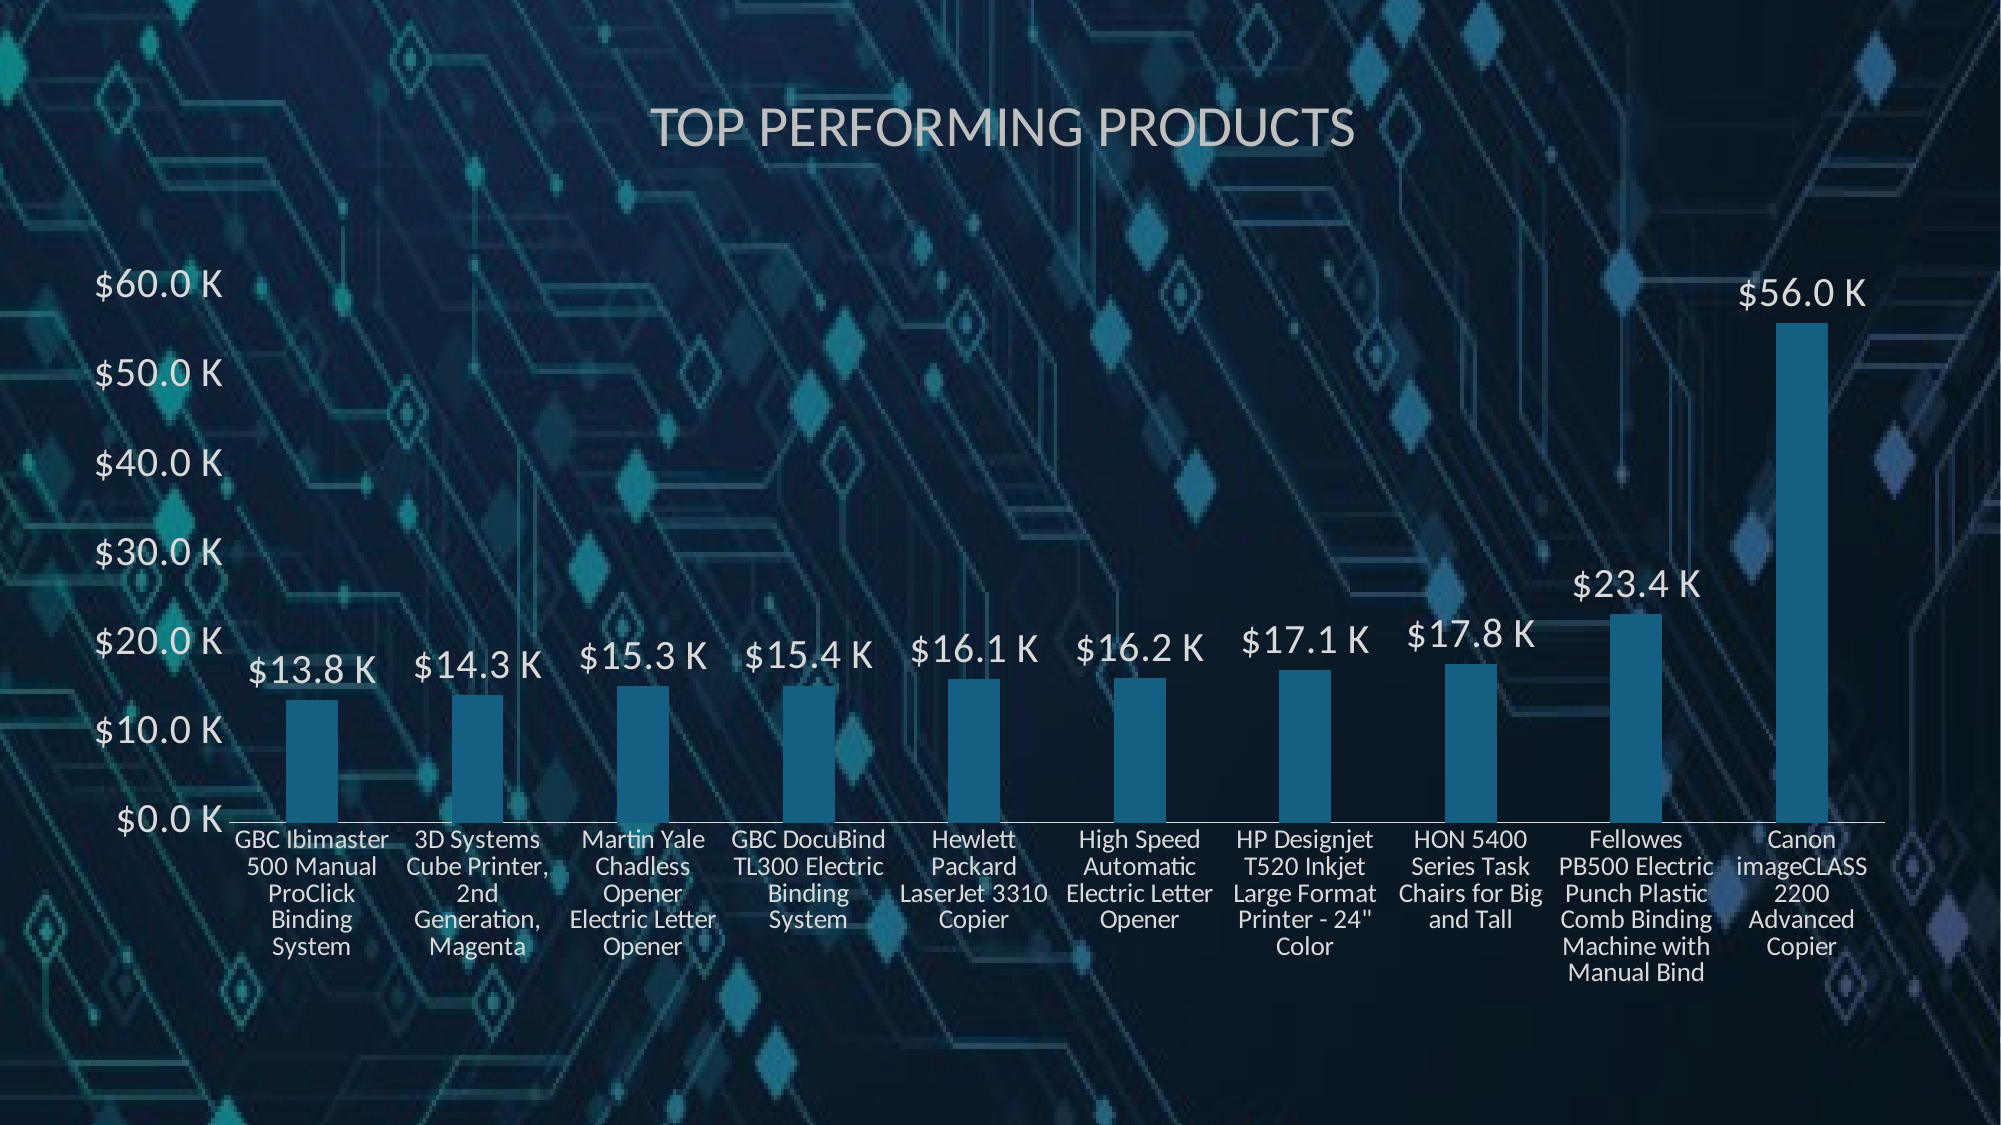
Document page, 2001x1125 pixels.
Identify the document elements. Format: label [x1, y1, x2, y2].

chart [55, 250, 1923, 1004]
picture [0, 0, 2000, 1125]
